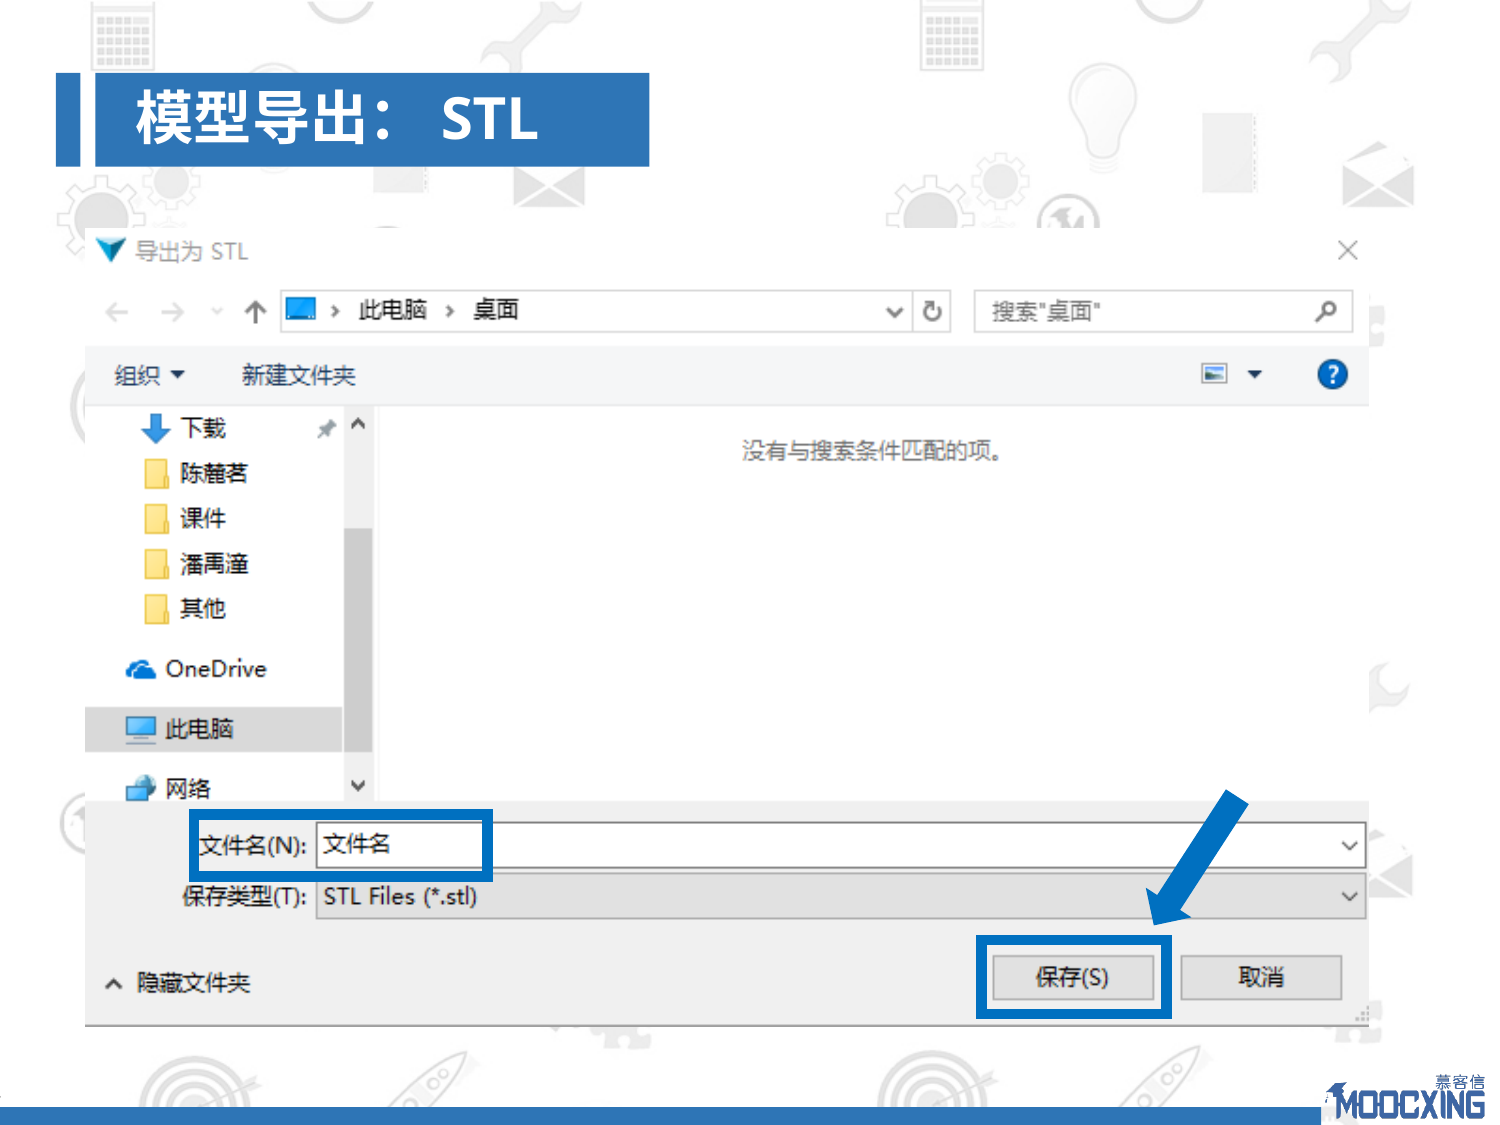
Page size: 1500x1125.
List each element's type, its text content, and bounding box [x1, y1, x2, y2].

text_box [85, 228, 1369, 1027]
picture [0, 0, 1500, 1125]
title 模型导出：STL [120, 74, 872, 167]
